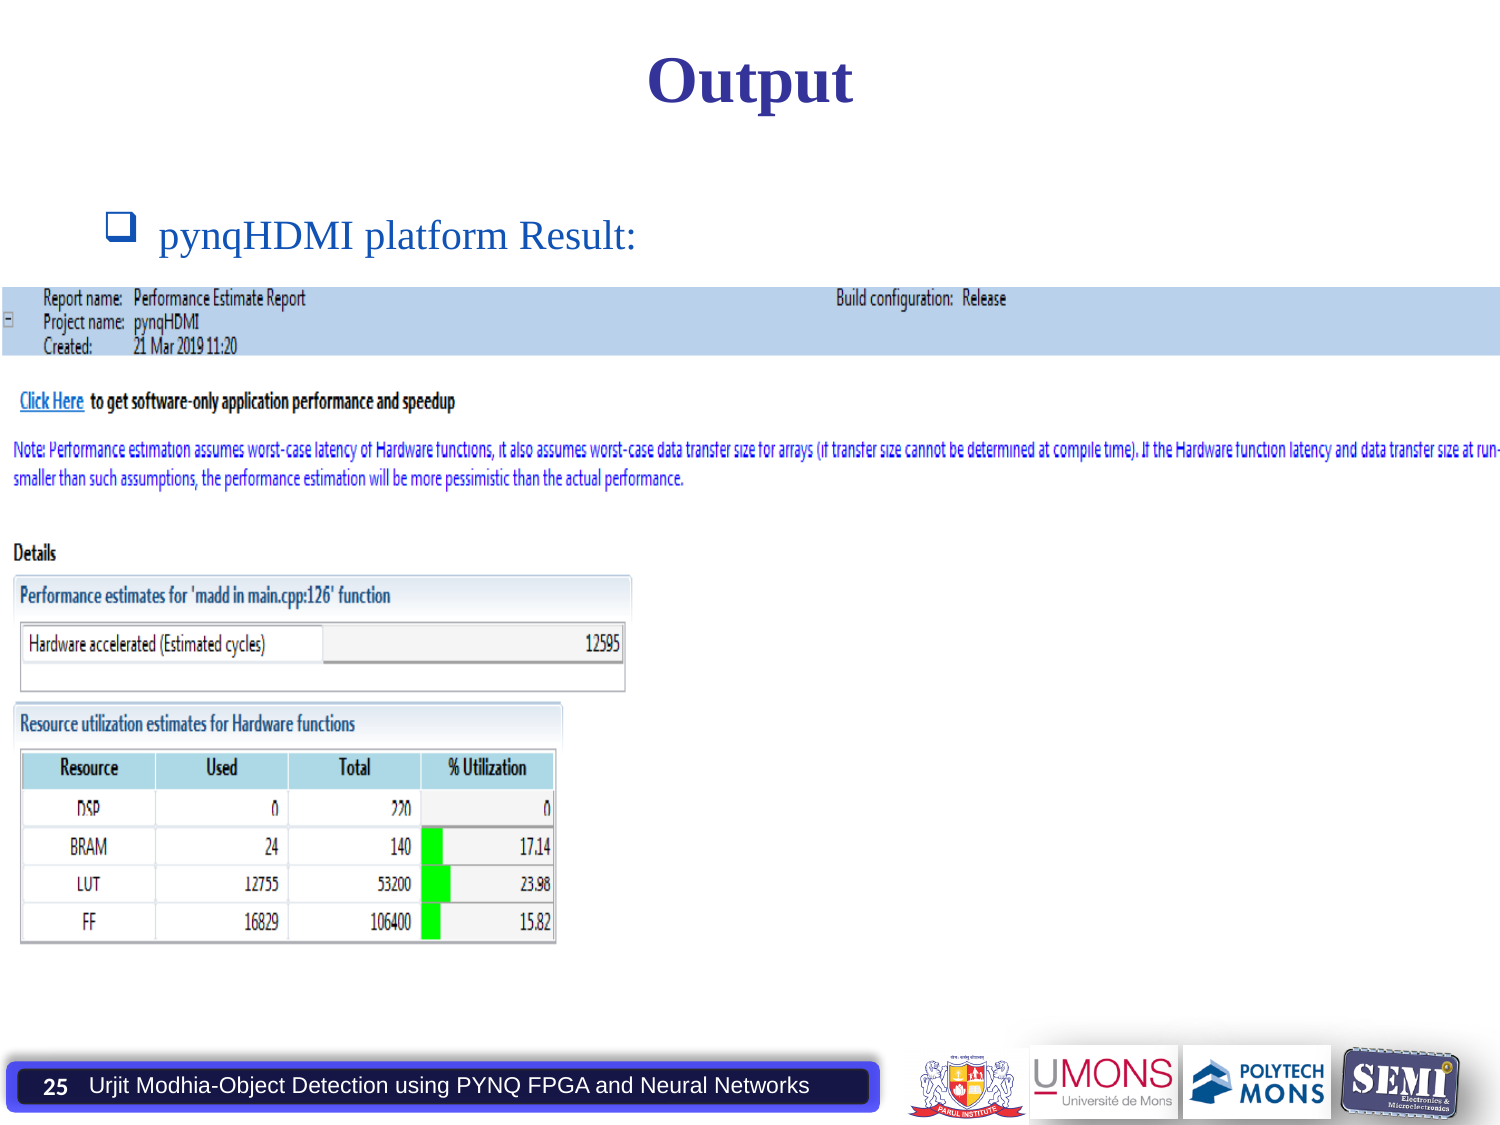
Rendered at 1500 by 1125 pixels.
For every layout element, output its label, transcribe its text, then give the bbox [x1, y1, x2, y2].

list pynqHDMI platform Result: [87, 199, 1438, 285]
picture [1340, 1046, 1461, 1120]
picture [0, 287, 1500, 971]
title Output [74, 27, 1426, 216]
picture [1030, 1045, 1178, 1119]
picture [903, 1048, 1029, 1125]
picture [1183, 1045, 1331, 1119]
